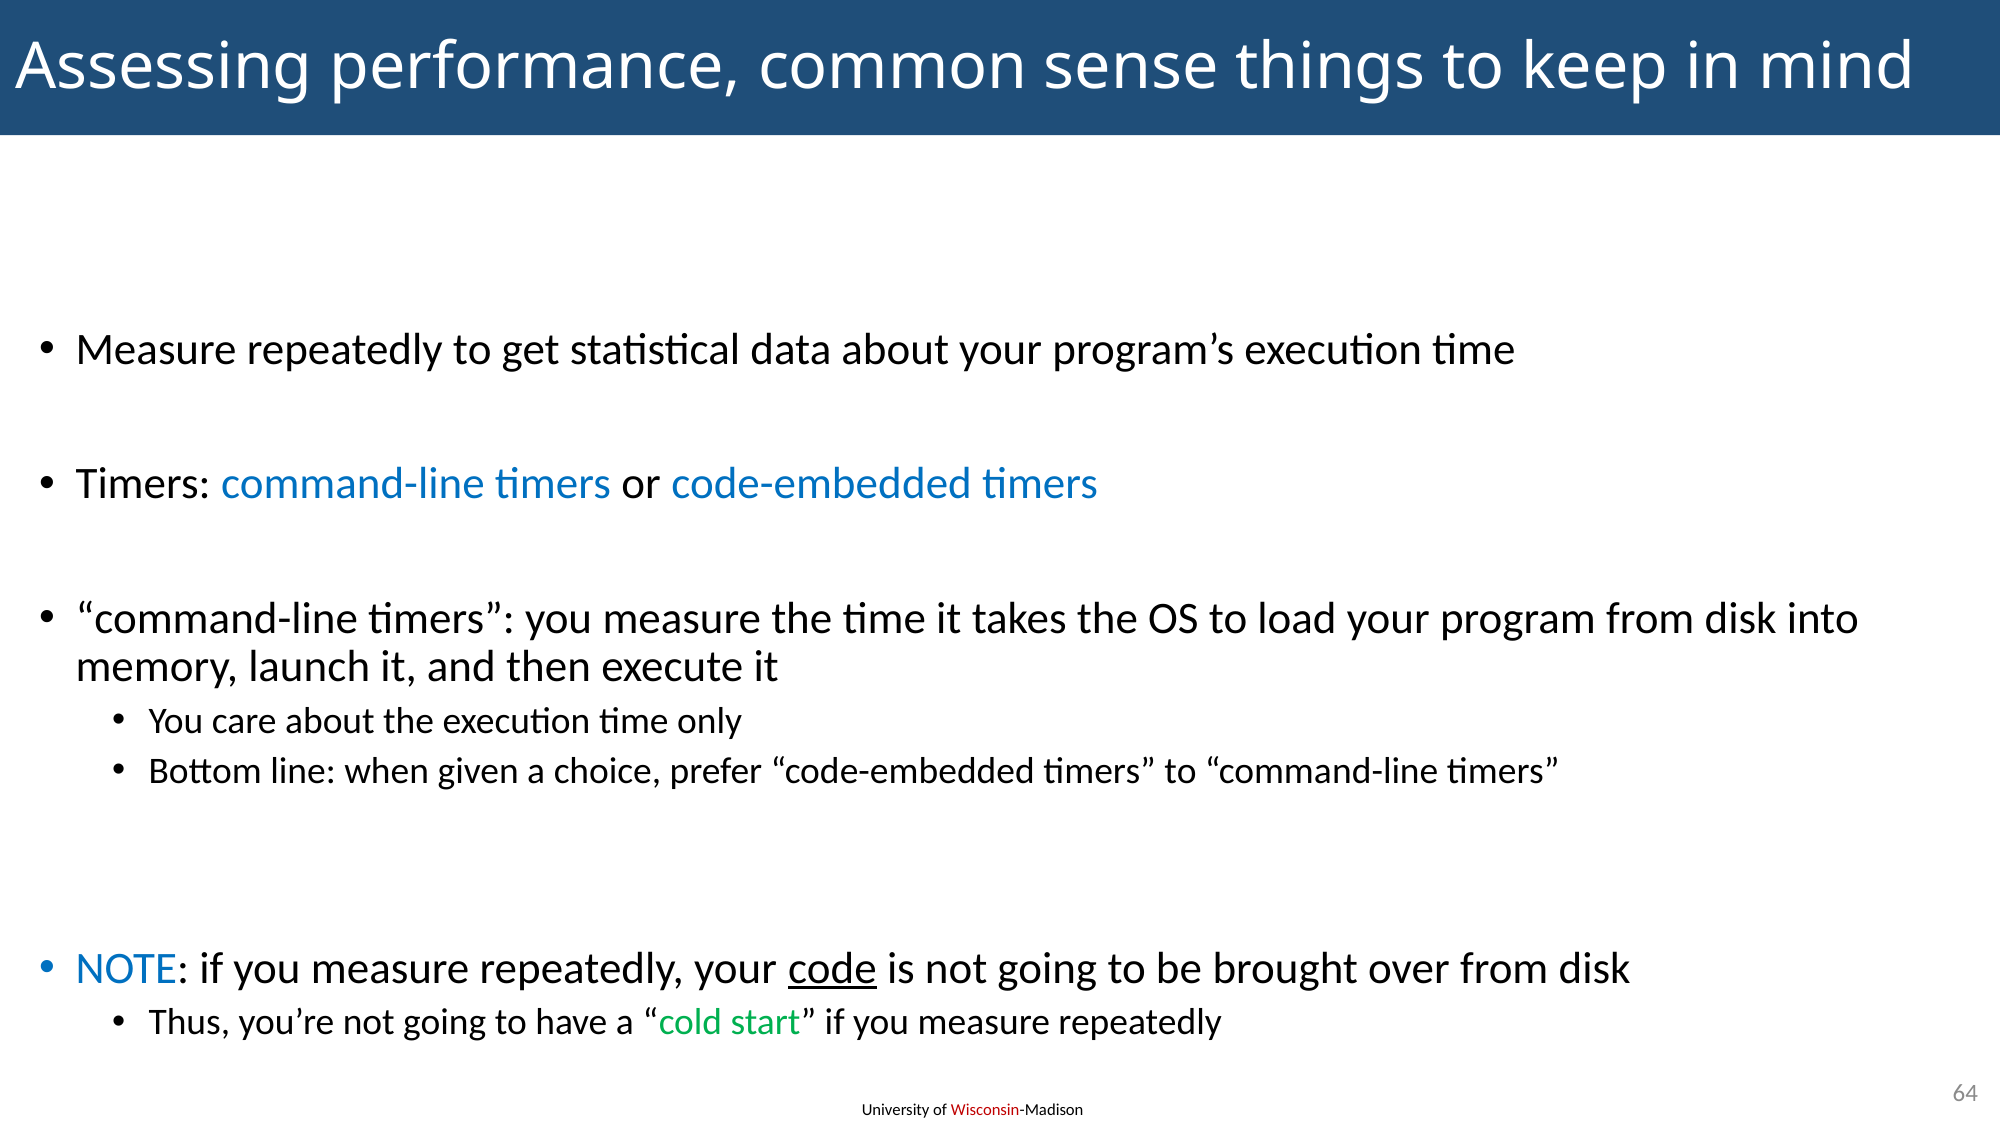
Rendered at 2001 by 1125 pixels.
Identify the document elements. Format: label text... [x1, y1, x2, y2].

title Assessing performance, common sense things to keep in mind [0, 0, 2000, 136]
slide_number 64 [1879, 1069, 1994, 1114]
list Measure repeatedly to get statistical data about your program’s execution time Timers: command-line timers or code-embedded timers “command-line timers”: you measure the time it takes the OS to load your program from disk into memory, launch it, and then execute it You care about the execution time only Bottom line: when given a choice, prefer “code-embedded timers” to “command-line timers” NOTE: if you measure repeatedly, your code is not going to be brought over from disk Thus, you’re not going to have a “cold start” if you measure repeatedly [24, 245, 1987, 1055]
